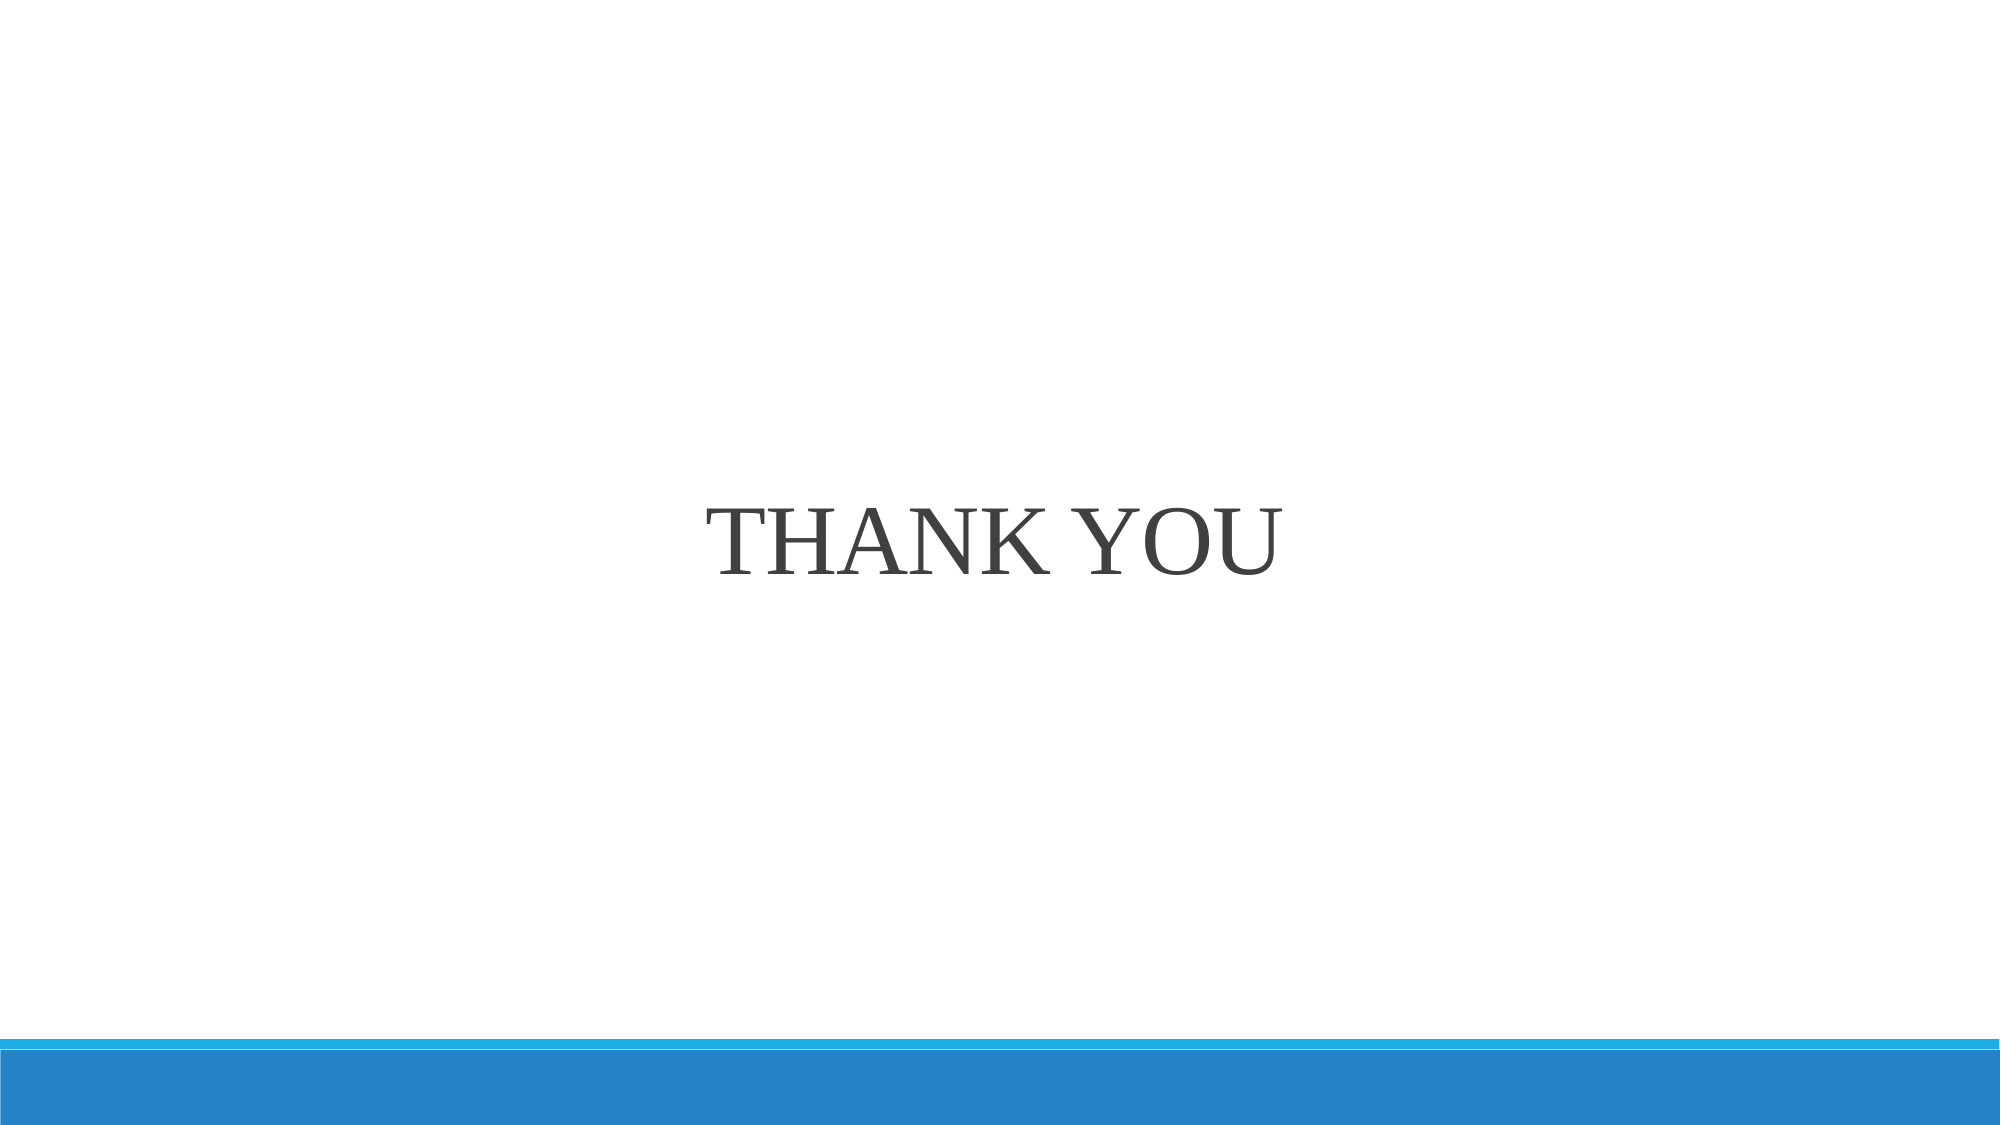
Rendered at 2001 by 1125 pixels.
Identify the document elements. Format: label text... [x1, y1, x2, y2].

title THANK YOU [170, 362, 1821, 603]
